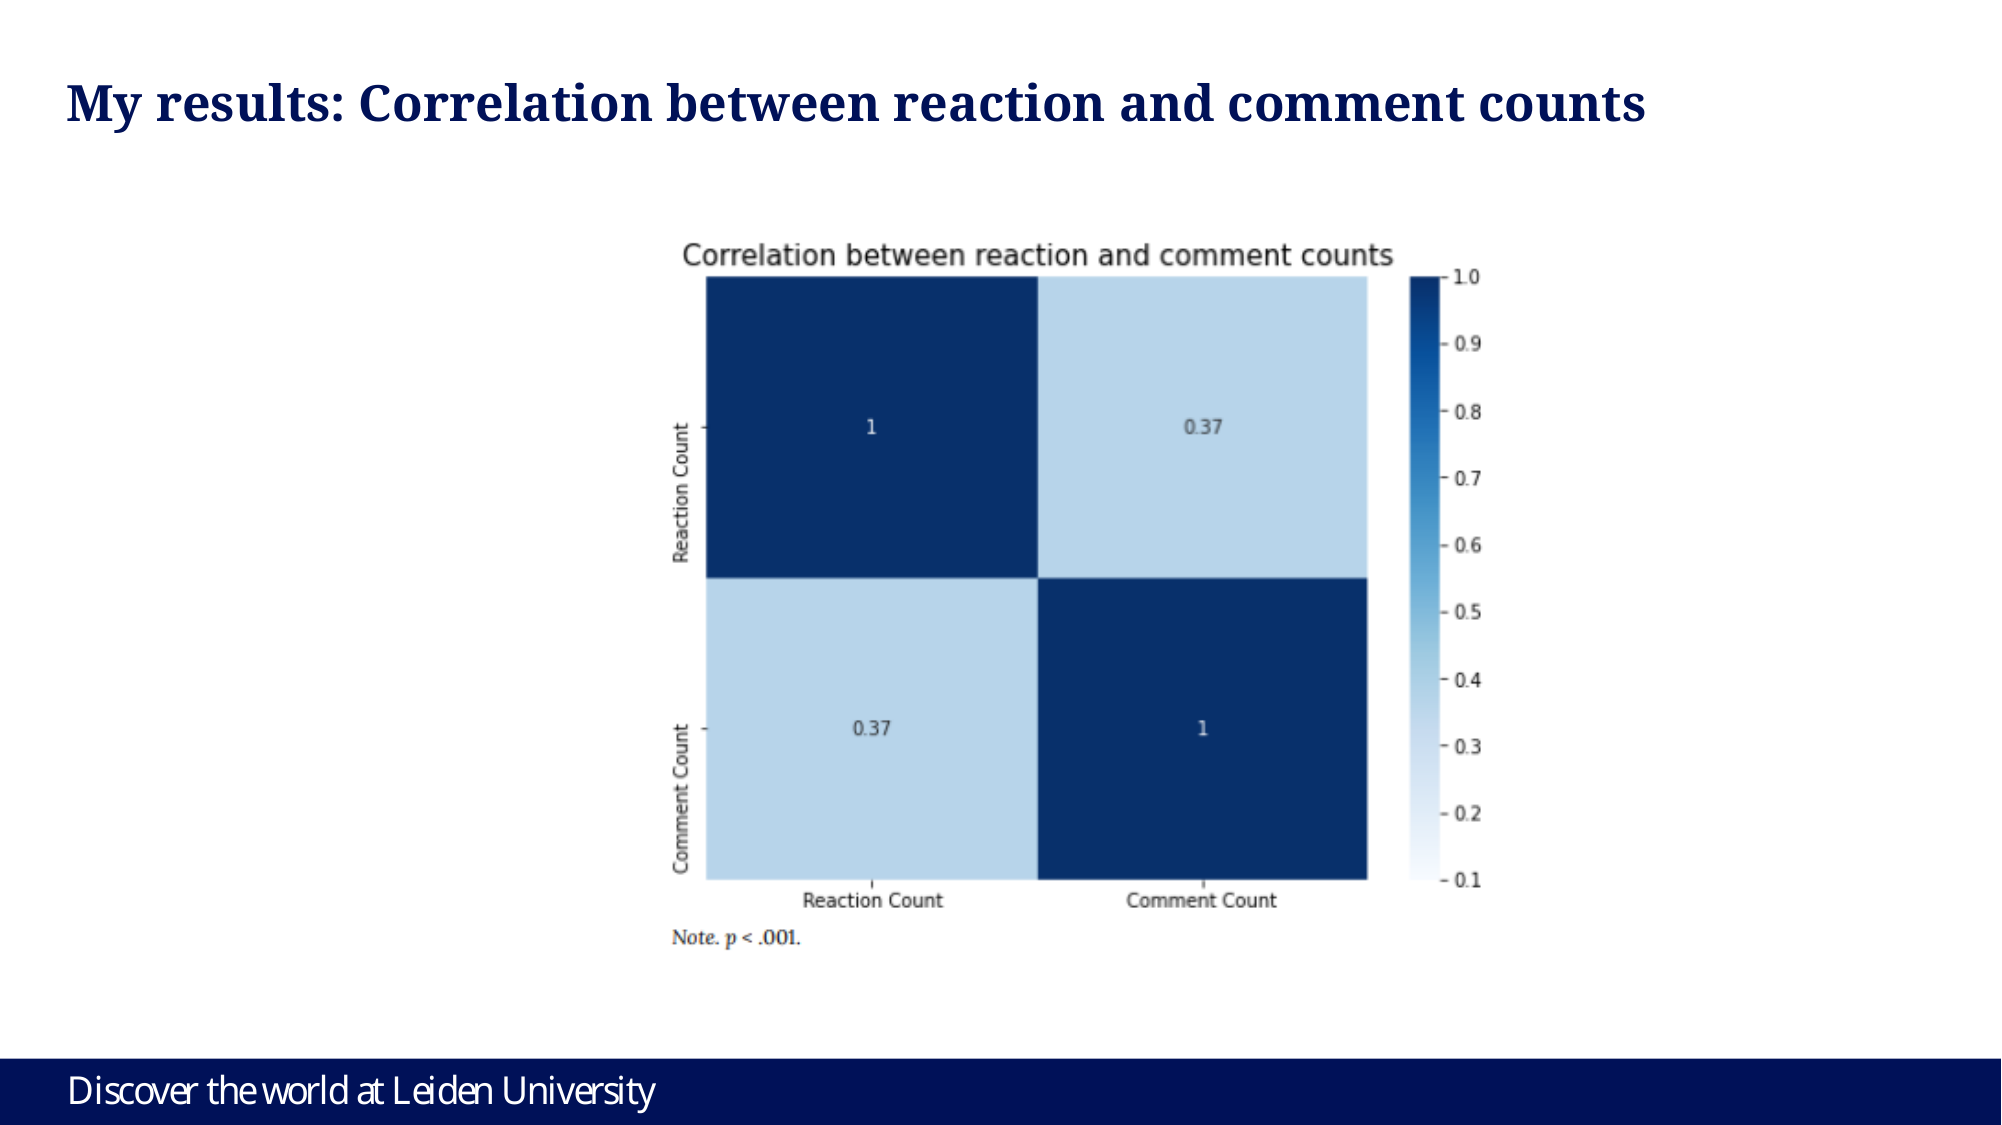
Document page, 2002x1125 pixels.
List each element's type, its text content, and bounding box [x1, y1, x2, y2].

title My results: Correlation between reaction and comment counts [66, 66, 1935, 138]
picture [645, 231, 1521, 982]
